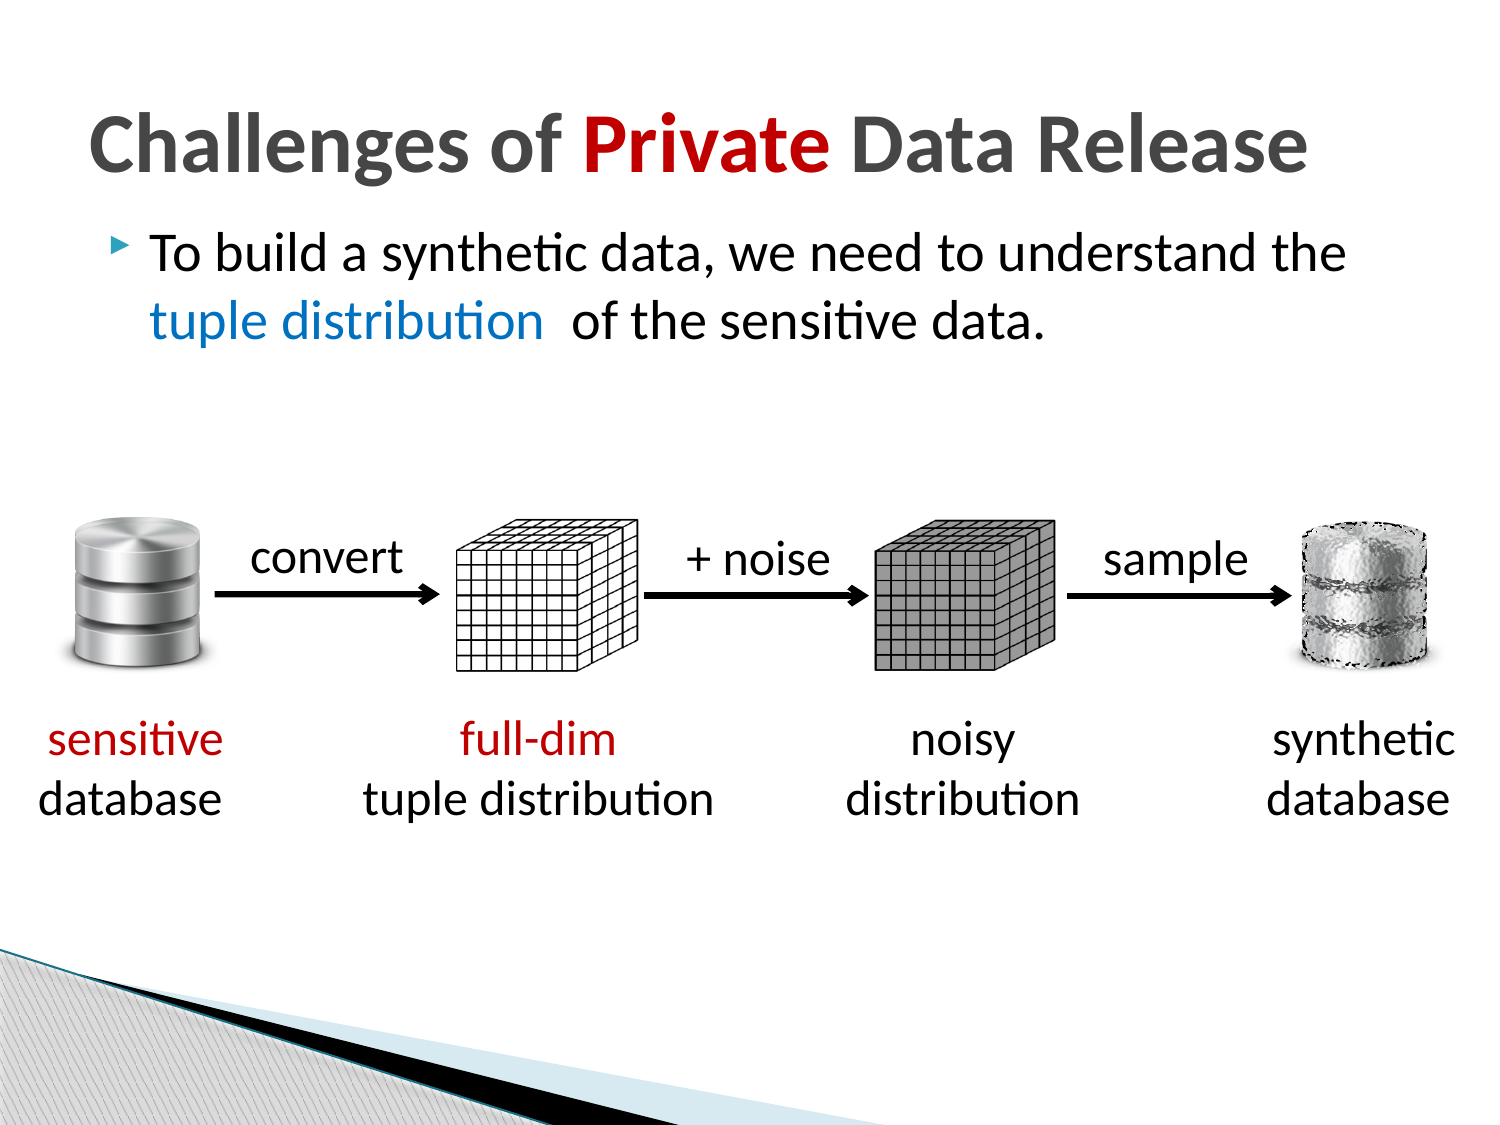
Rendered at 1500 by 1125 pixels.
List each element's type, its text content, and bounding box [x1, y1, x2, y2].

picture [439, 511, 645, 677]
picture [864, 511, 1062, 677]
text_box convert [235, 516, 419, 591]
text_box sample [1088, 517, 1265, 593]
text_box full-dim tuple distribution [338, 697, 739, 833]
text_box noisy distribution [763, 697, 1163, 833]
picture [54, 506, 221, 678]
picture [1281, 511, 1447, 677]
title Challenges of Private Data Release [75, 45, 1425, 233]
text_box + noise [671, 517, 847, 593]
